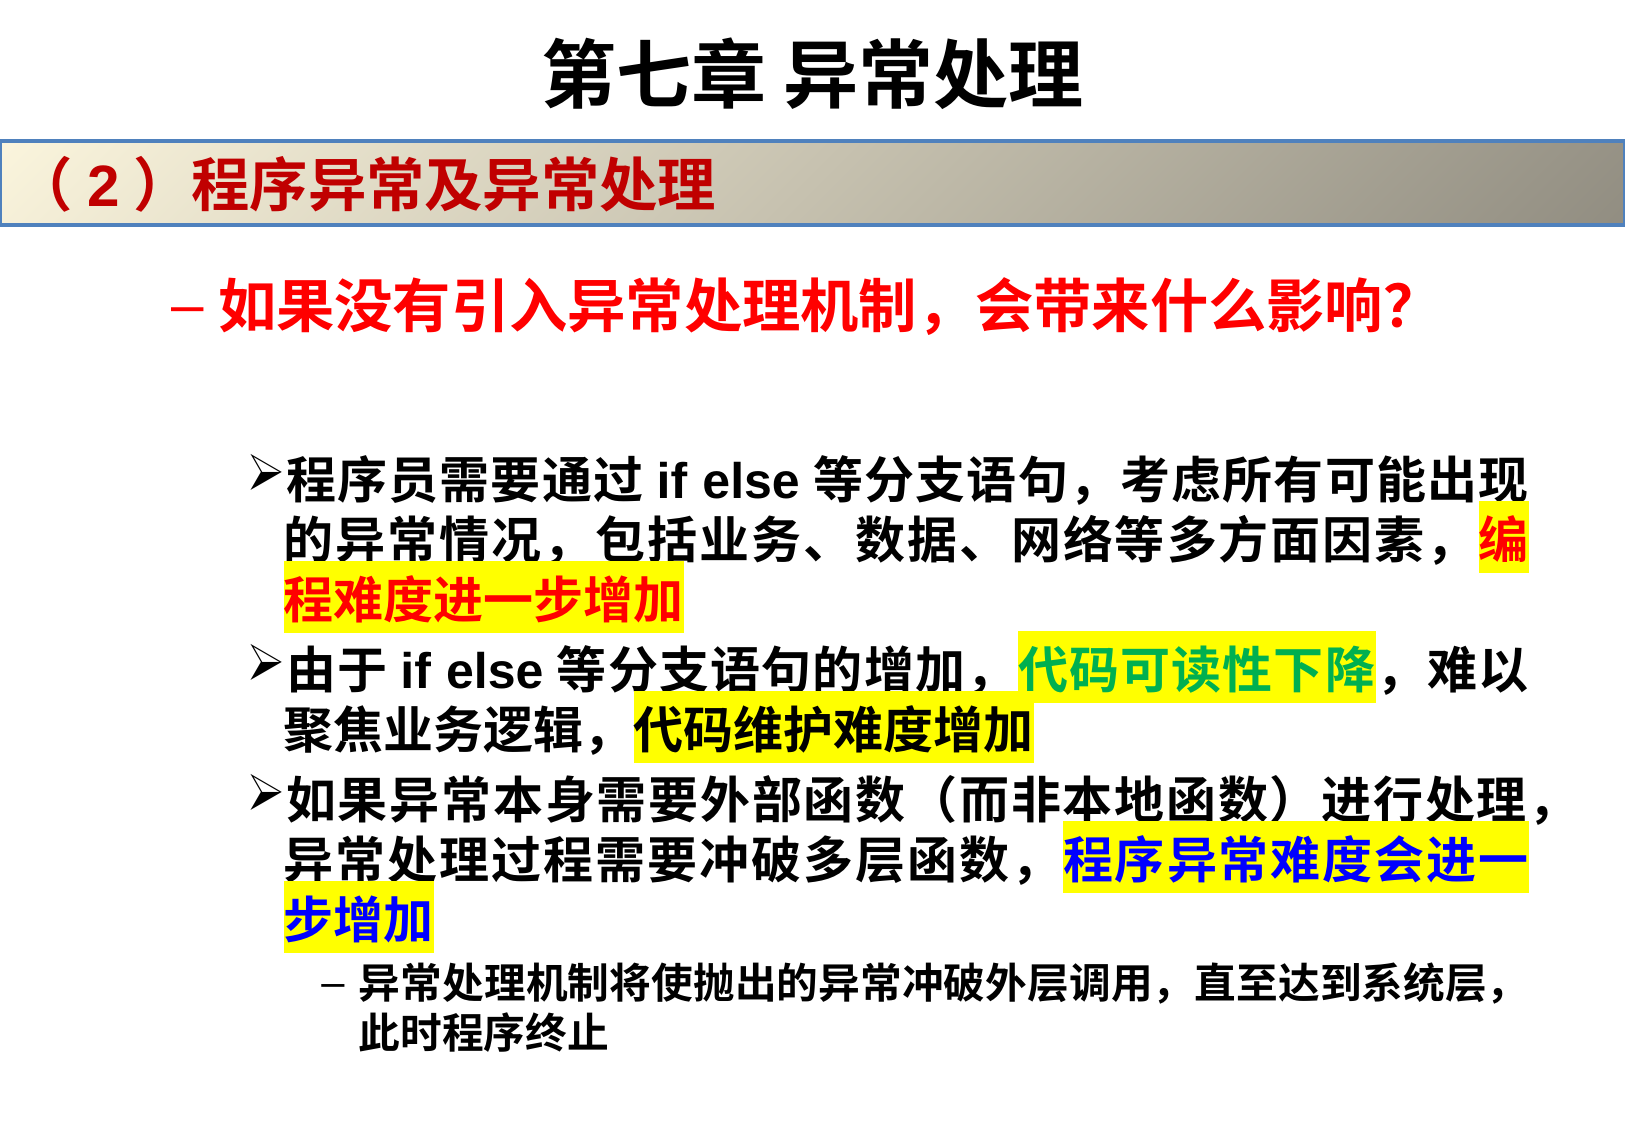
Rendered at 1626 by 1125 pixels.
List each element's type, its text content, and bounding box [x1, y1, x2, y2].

title 第七章 异常处理 [81, 19, 1544, 126]
list 如果没有引入异常处理机制，会带来什么影响？ 程序员需要通过if else等分支语句，考虑所有可能出现的异常情况，包括业务、数据、网络等多方面因素，编程难度进一步增加 由于if else等分支语句的增加，代码可读性下降，难以聚焦业务逻辑，代码维护难度增加 如果异常本身需要外部函数（而非本地函数）进行处理，异常处理过程需要冲破多层函数，程序异常难度会进一步增加 异常处理机制将使抛出的异常冲破外层调用，直至达到系统层，此时程序终止 [81, 261, 1544, 1120]
text_box （2）程序异常及异常处理 [0, 139, 1625, 227]
